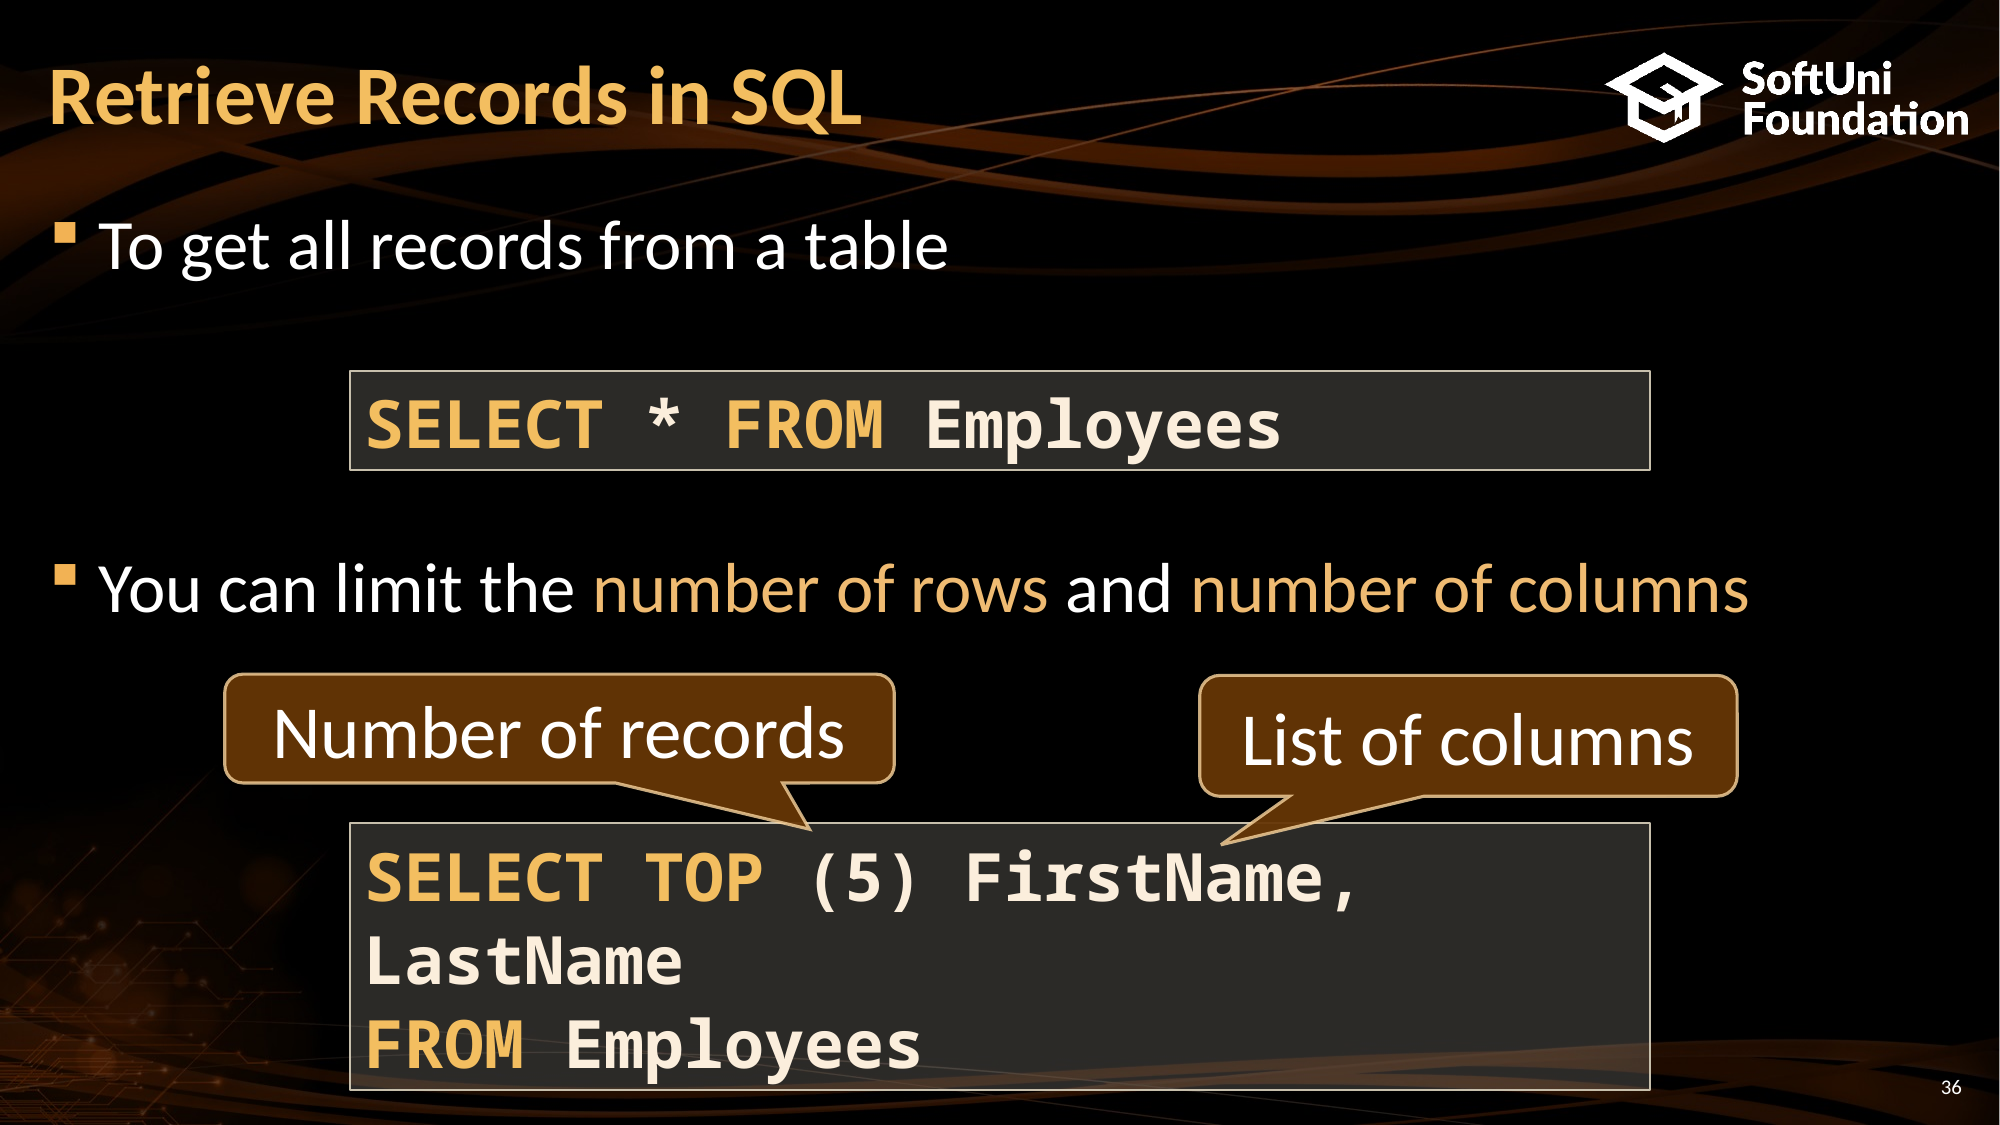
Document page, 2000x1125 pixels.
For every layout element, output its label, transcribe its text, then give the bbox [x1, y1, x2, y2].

list To get all records from a table You can limit the number of rows and number of columns [31, 188, 1968, 1103]
picture [0, 0, 2000, 1125]
text_box SELECT * FROM Employees [349, 371, 1650, 470]
text_box Number of records [223, 673, 896, 831]
title Retrieve Records in SQL [30, 6, 1602, 189]
text_box List of columns [1198, 674, 1739, 846]
text_box SELECT TOP (5) FirstName, LastName FROM Employees [349, 823, 1650, 1090]
